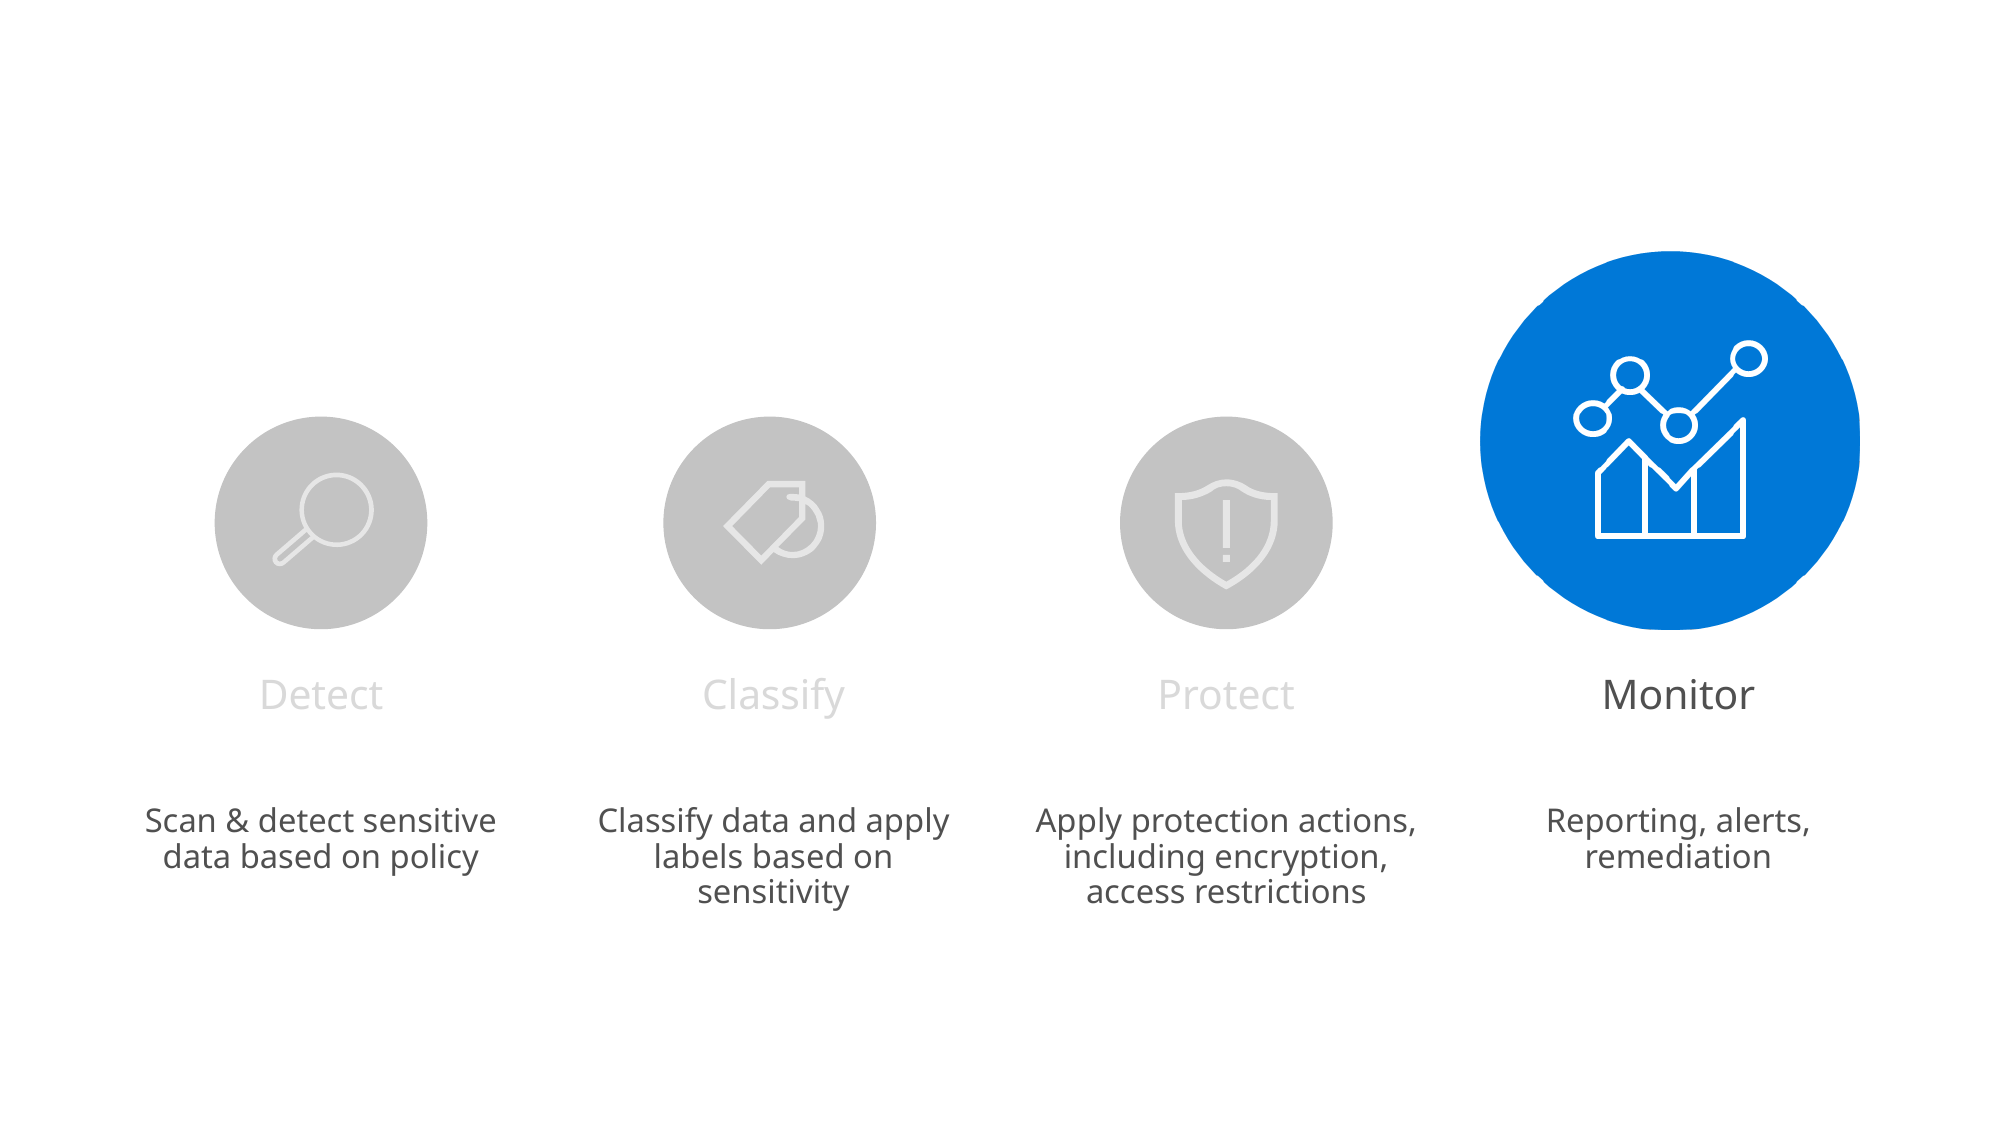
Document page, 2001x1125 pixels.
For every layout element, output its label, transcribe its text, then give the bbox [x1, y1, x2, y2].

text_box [214, 416, 428, 630]
text_box Scan & detect sensitive data based on policy [107, 781, 535, 899]
text_box Apply protection actions, including encryption, access restrictions [1013, 781, 1440, 935]
text_box Classify data and apply labels based on sensitivity [560, 781, 987, 935]
text_box Protect [1013, 650, 1440, 768]
text_box Monitor [1465, 650, 1892, 768]
text_box Classify [560, 650, 987, 768]
text_box Reporting, alerts, remediation [1453, 781, 1904, 899]
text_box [663, 416, 877, 630]
text_box Detect [107, 650, 535, 768]
picture [1480, 251, 1860, 630]
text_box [1119, 416, 1333, 630]
